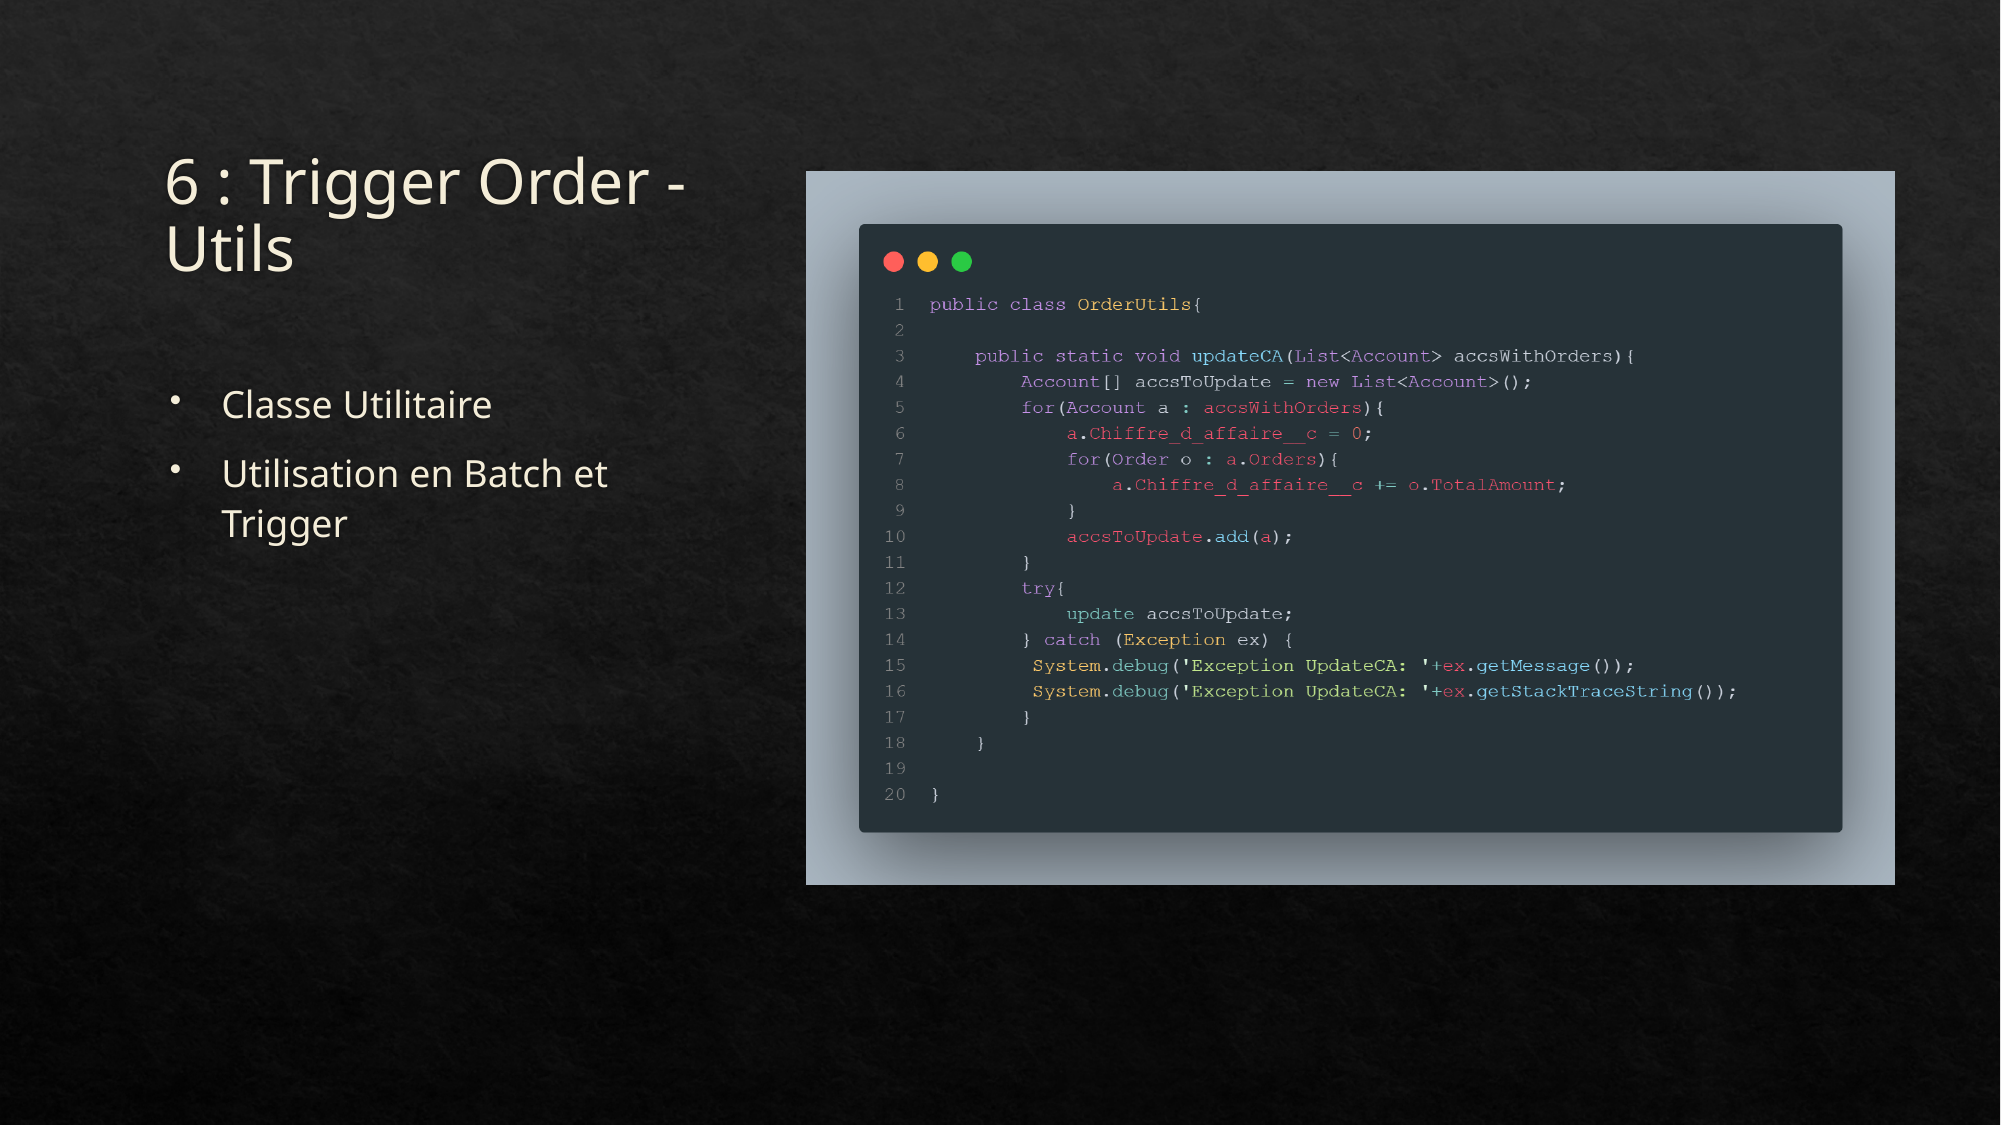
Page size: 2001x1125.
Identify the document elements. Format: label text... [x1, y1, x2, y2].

text_box [0, 0, 2000, 1125]
picture [806, 171, 1895, 885]
list Classe Utilitaire Utilisation en Batch et Trigger [149, 368, 701, 950]
title 6 : Trigger Order - Utils [149, 105, 705, 331]
